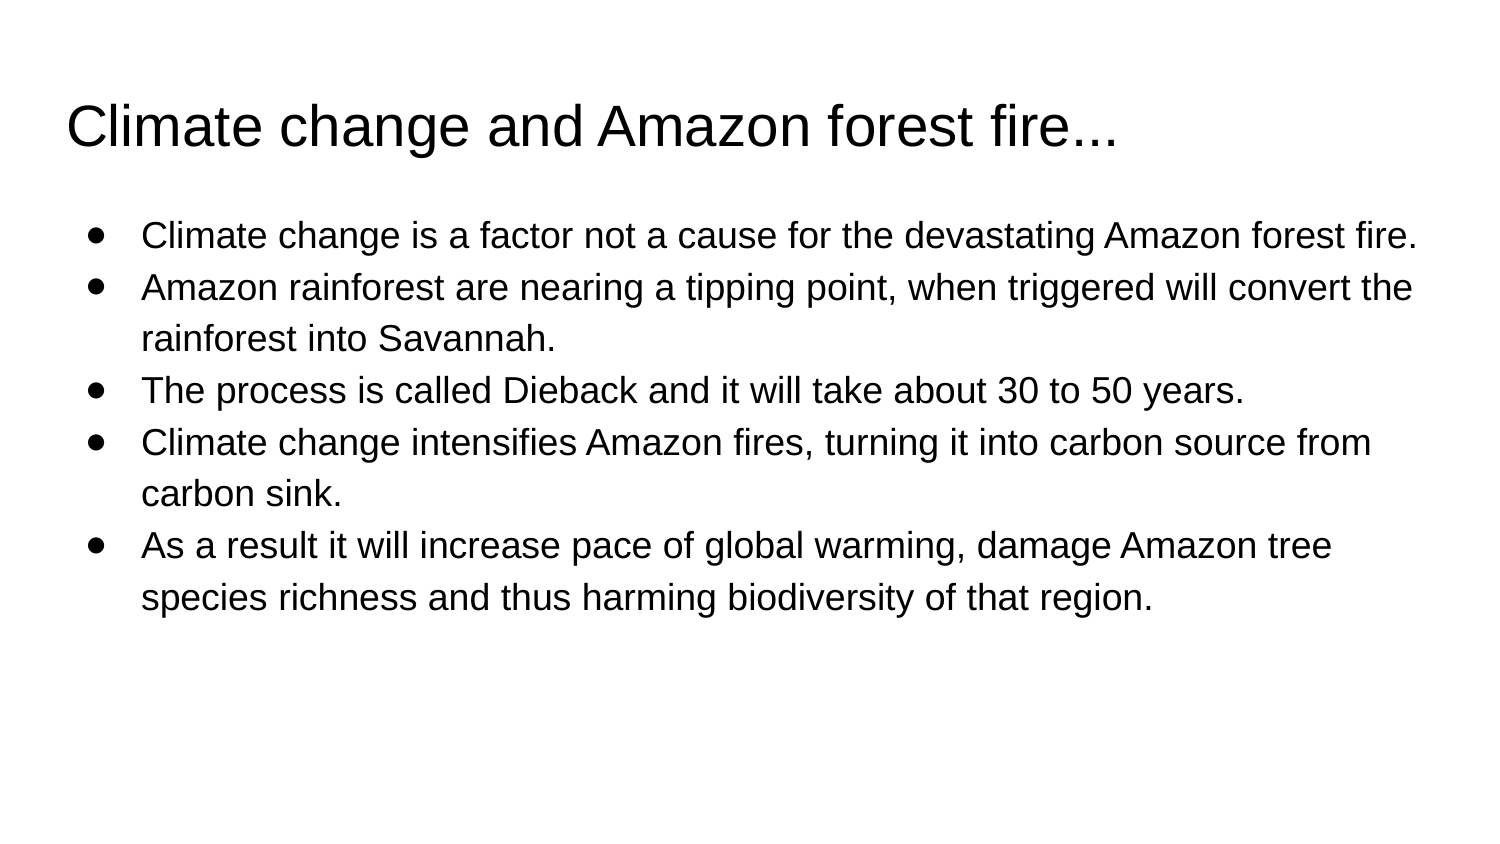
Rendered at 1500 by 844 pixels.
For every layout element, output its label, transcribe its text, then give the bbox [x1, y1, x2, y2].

list Climate change is a factor not a cause for the devastating Amazon forest fire. Amazon rainforest are nearing a tipping point, when triggered will convert the rainforest into Savannah. The process is called Dieback and it will take about 30 to 50 years. Climate change intensifies Amazon fires, turning it into carbon source from carbon sink. As a result it will increase pace of global warming, damage Amazon tree species richness and thus harming biodiversity of that region. [51, 189, 1449, 750]
title Climate change and Amazon forest fire... [51, 72, 1449, 167]
